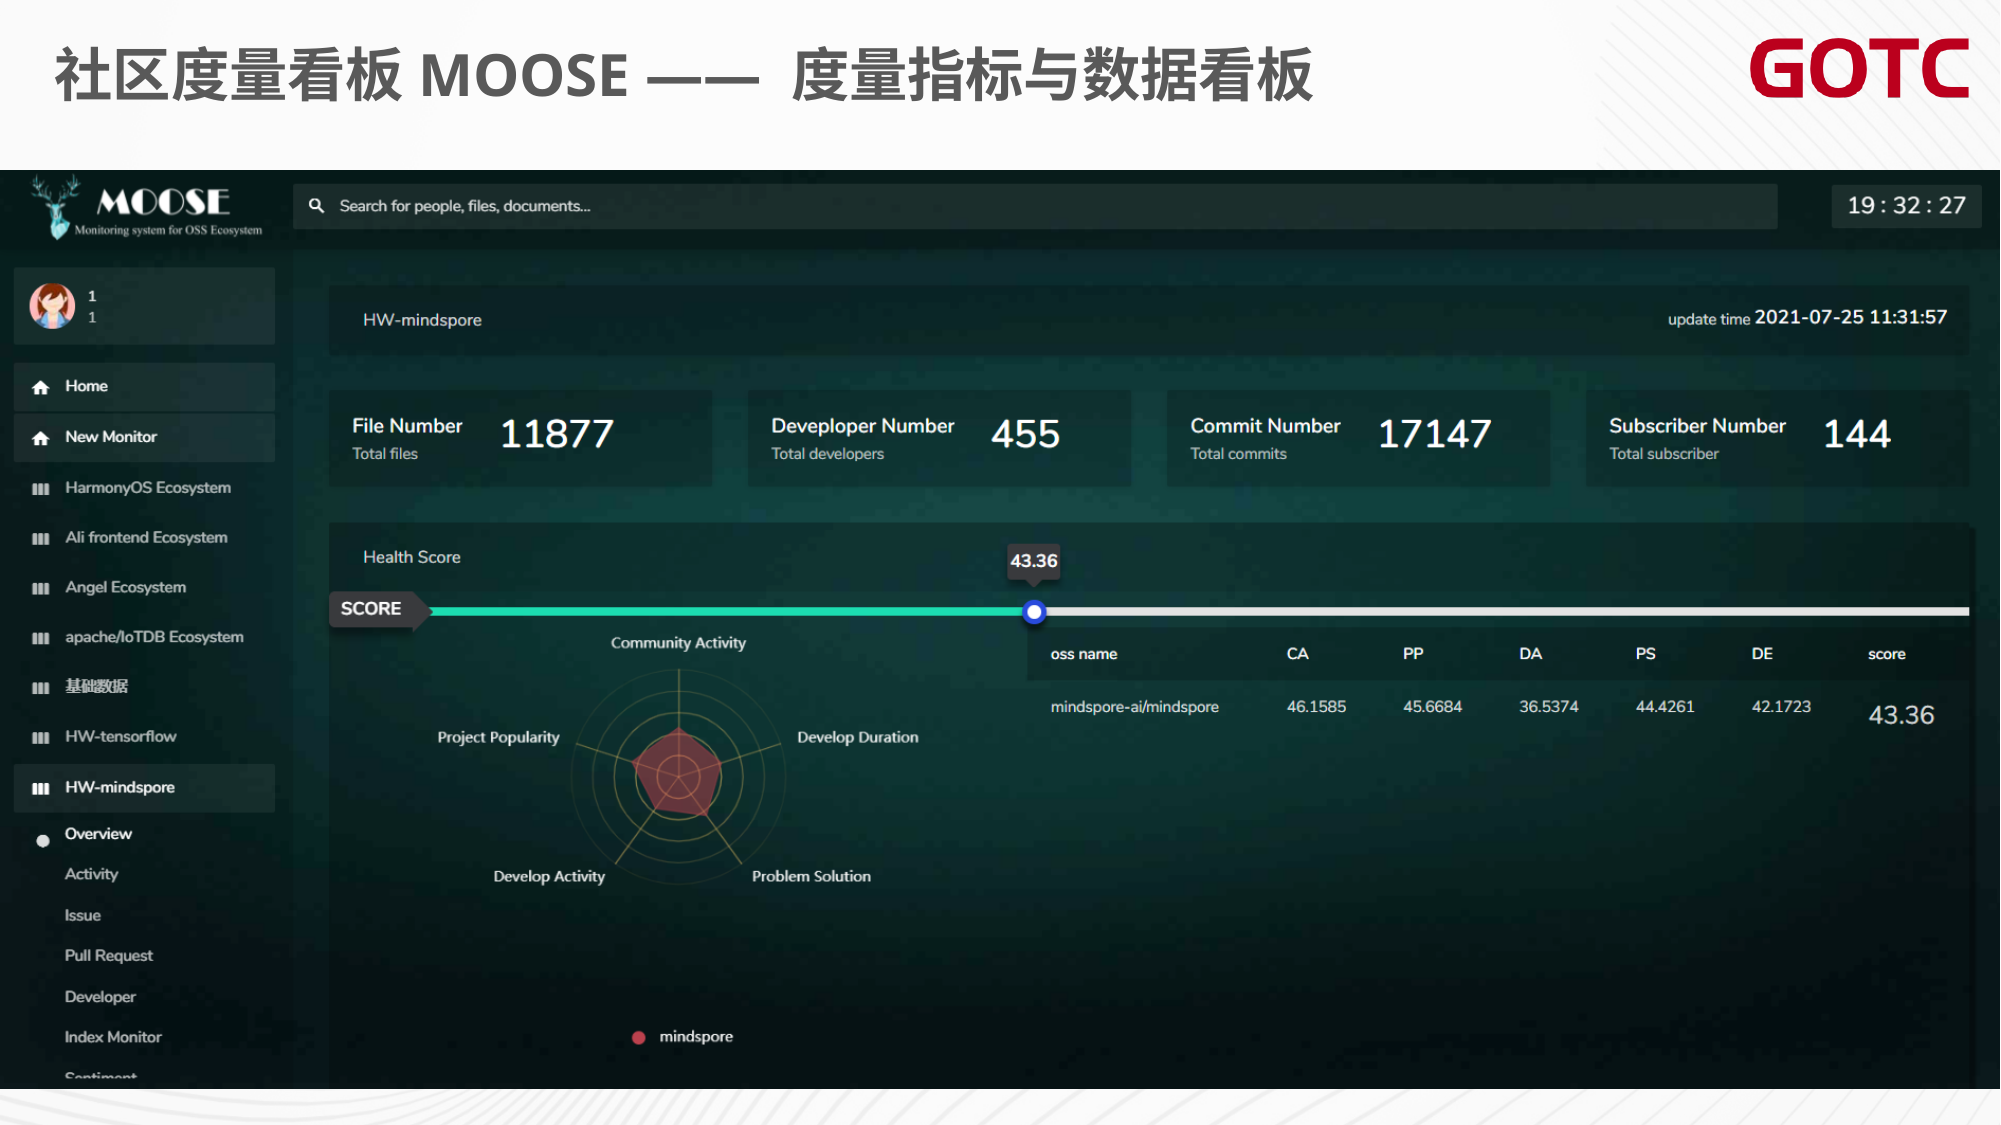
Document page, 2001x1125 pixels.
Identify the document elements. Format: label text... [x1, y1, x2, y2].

picture [0, 0, 2000, 1125]
text_box 社区度量看板MOOSE —— 度量指标与数据看板 [52, 36, 1570, 109]
